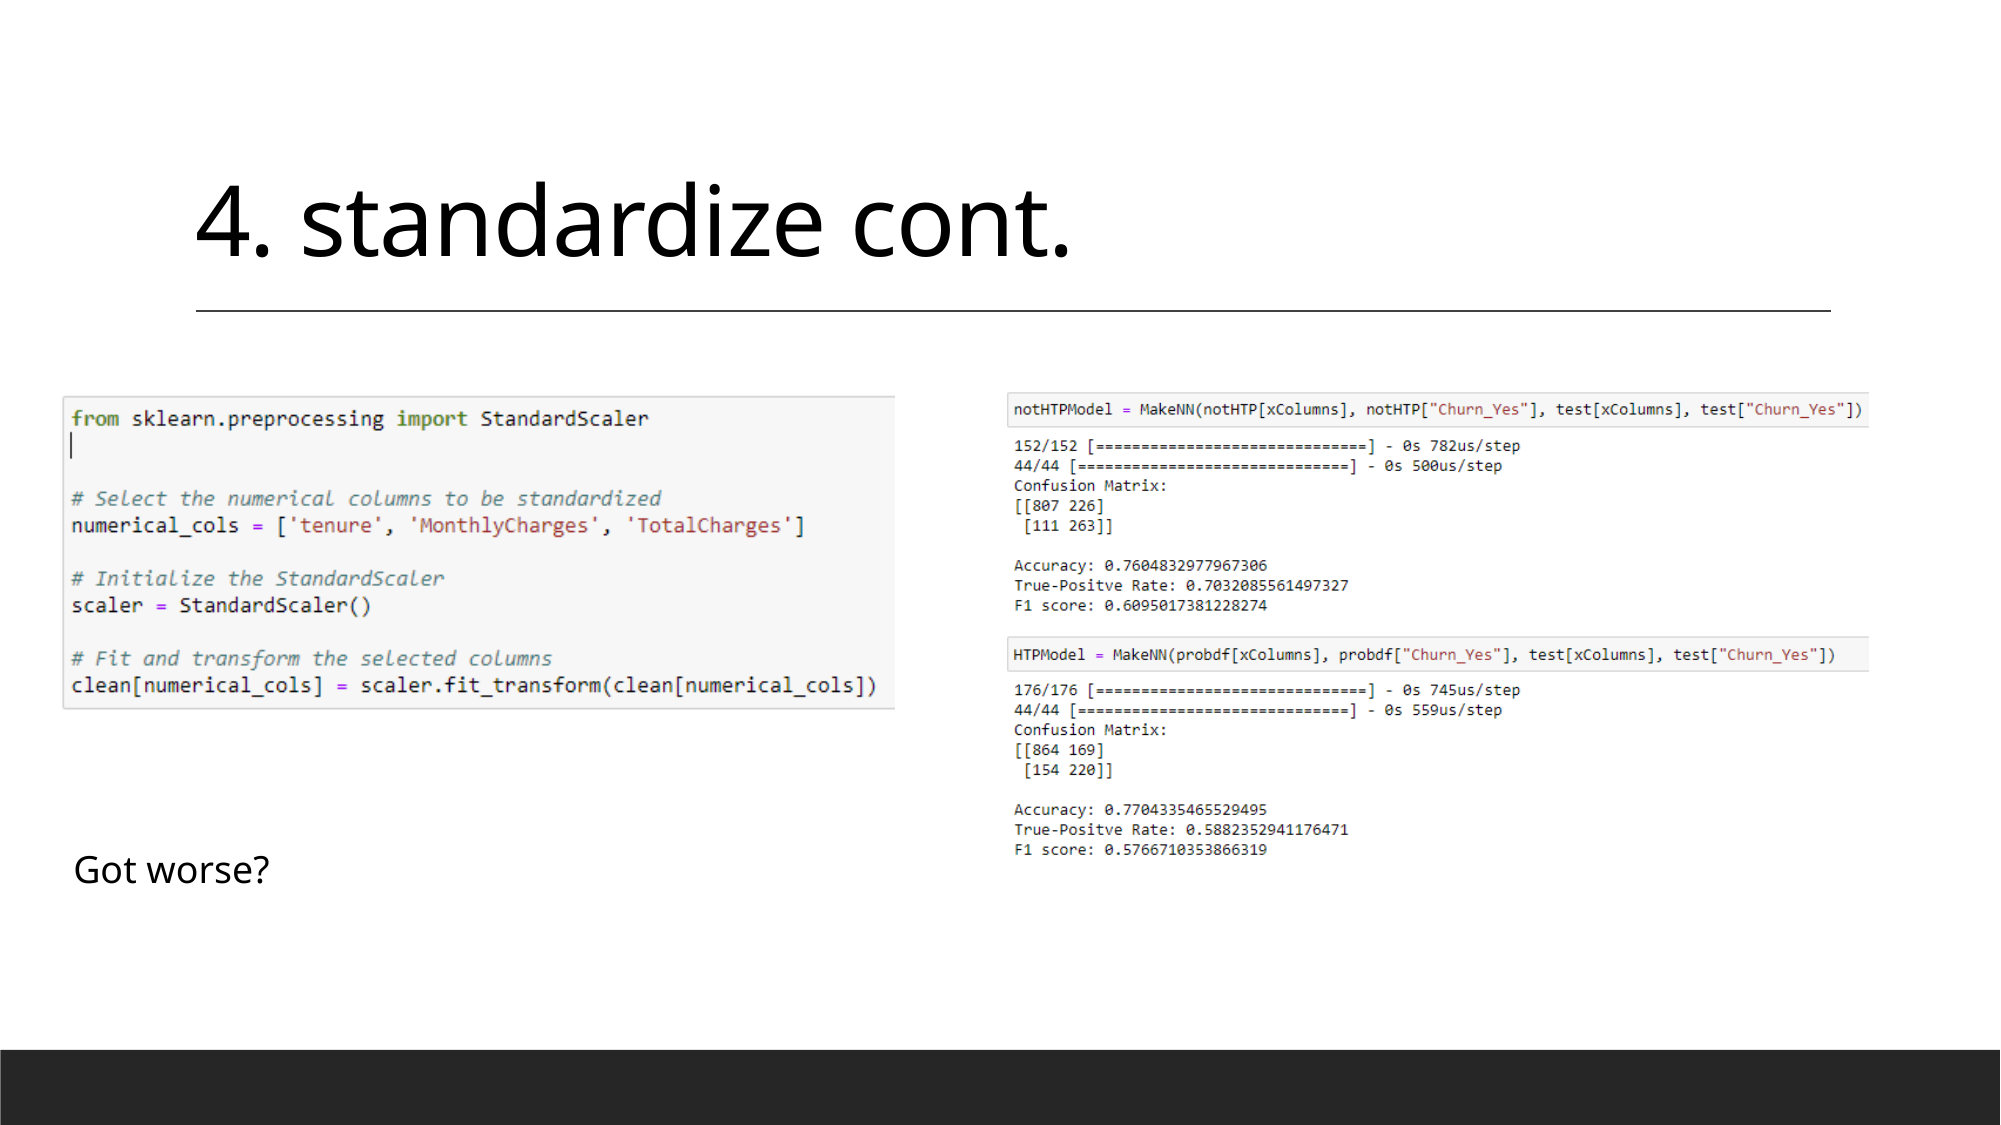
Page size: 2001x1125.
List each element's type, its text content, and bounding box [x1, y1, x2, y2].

picture [999, 390, 1869, 870]
title 4. standardize cont. [180, 47, 1830, 285]
text_box Got worse? [58, 838, 285, 899]
picture [57, 390, 896, 717]
